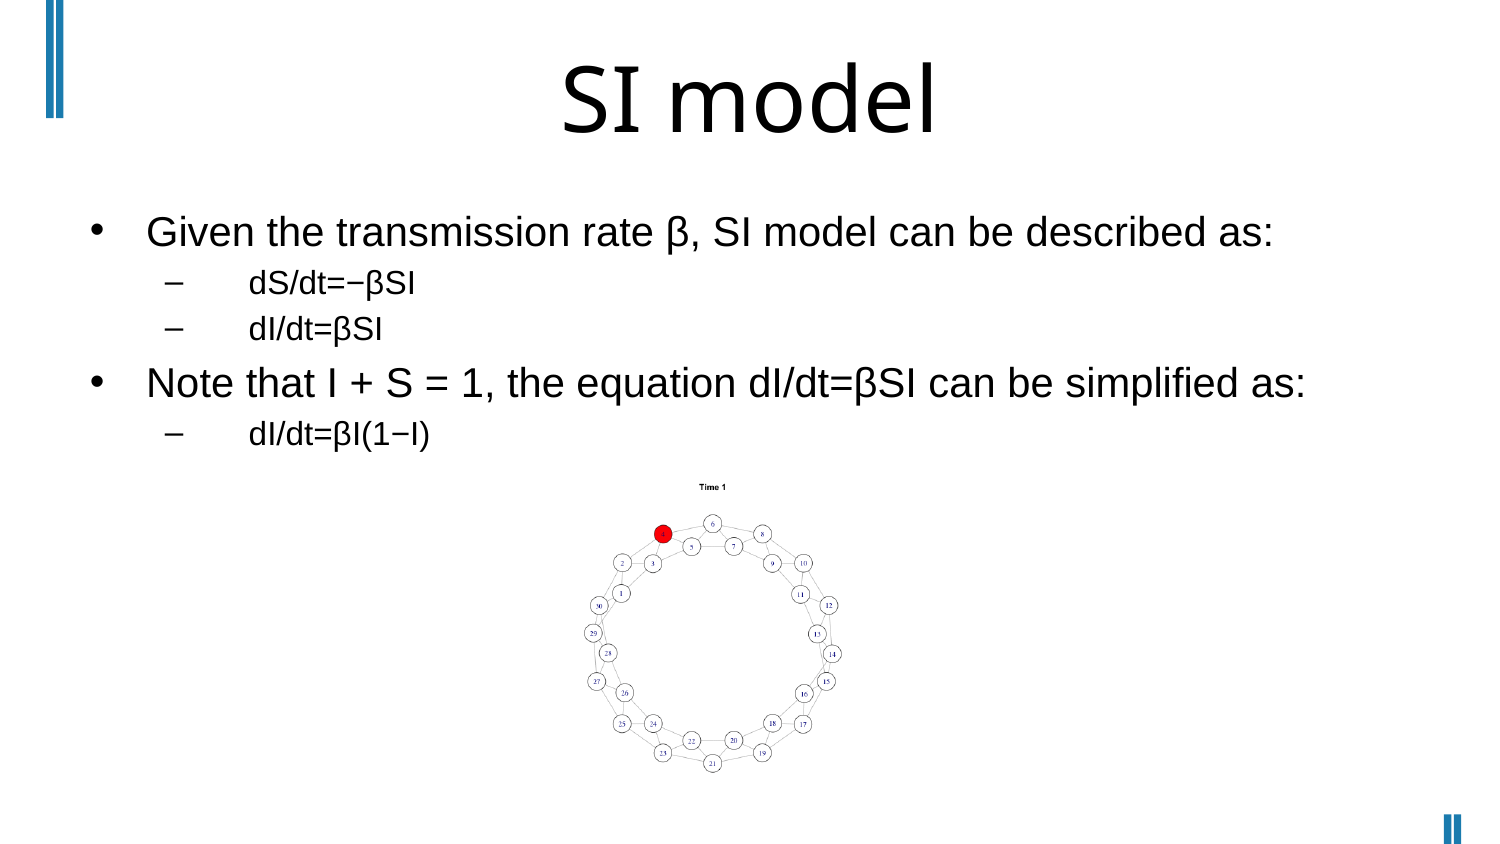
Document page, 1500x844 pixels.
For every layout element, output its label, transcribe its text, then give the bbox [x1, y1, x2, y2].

list Given the transmission rate β, SI model can be described as: dS/dt=−βSI dI/dt=βSI Note that I + S = 1, the equation dI/dt=βSI can be simplified as: dI/dt=βI(1−I) [75, 196, 1425, 754]
title SI model [75, 33, 1425, 175]
picture [272, 469, 1136, 826]
